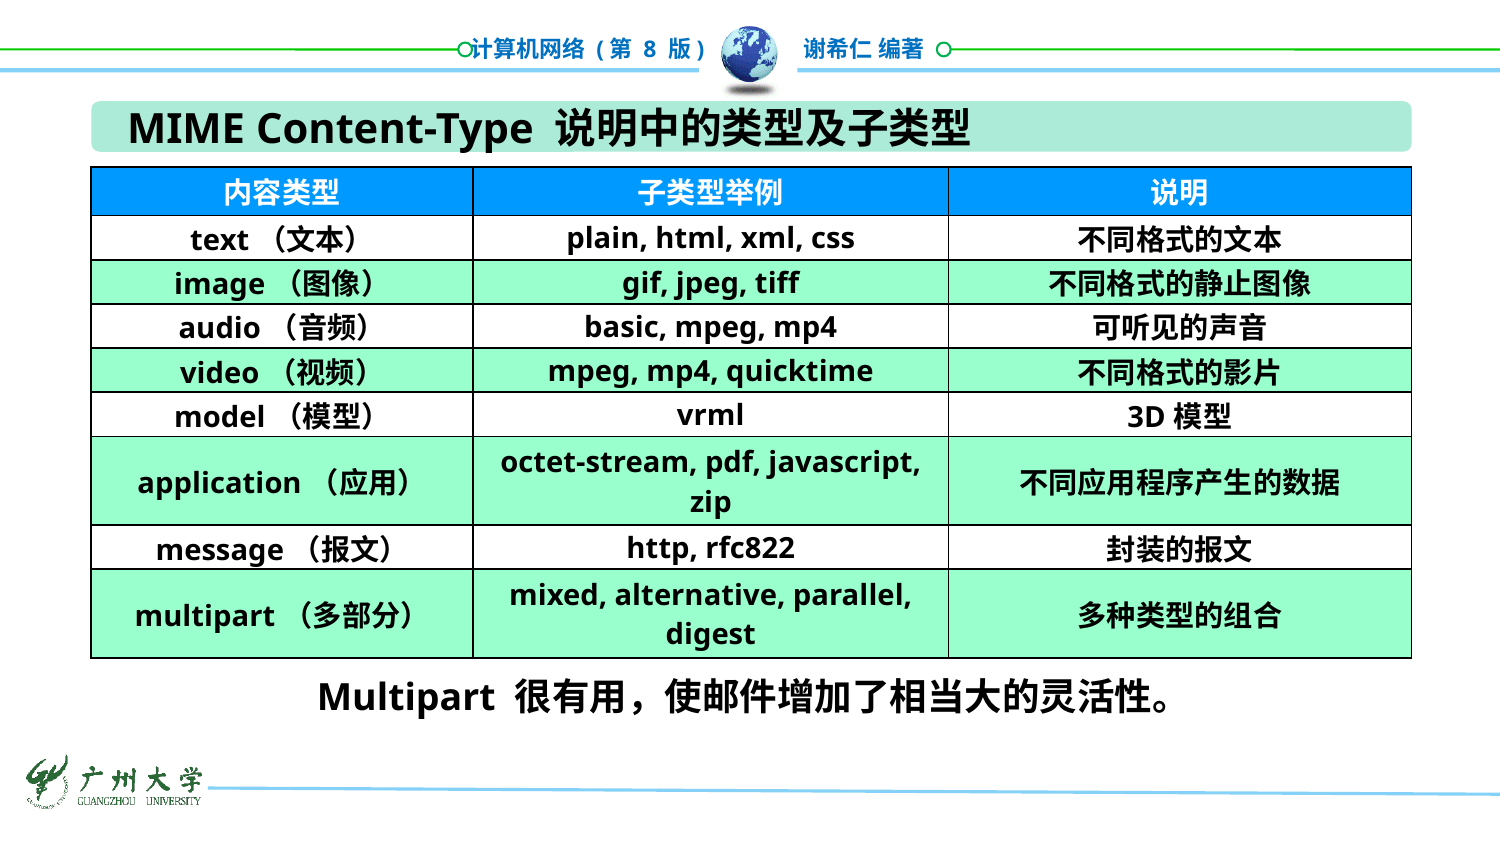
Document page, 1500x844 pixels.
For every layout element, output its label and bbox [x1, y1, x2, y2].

table_cell [92, 393, 472, 436]
table_header [949, 168, 1411, 215]
table_cell [474, 437, 948, 524]
table_cell [474, 305, 948, 347]
table_header [474, 168, 948, 215]
table_cell [949, 349, 1411, 391]
table_cell [949, 305, 1411, 347]
table_cell [474, 261, 948, 303]
table_cell [92, 570, 472, 657]
table_cell [474, 216, 948, 259]
table_cell [474, 349, 948, 391]
table_header [92, 168, 472, 215]
table_cell [474, 570, 948, 657]
table_cell [949, 570, 1411, 657]
text_box [91, 94, 1412, 159]
text_box [243, 665, 1263, 725]
table_cell [474, 526, 948, 568]
table_cell [949, 526, 1411, 568]
picture [719, 24, 779, 94]
table_cell [949, 261, 1411, 303]
table_cell [92, 305, 472, 347]
table_cell [92, 216, 472, 259]
table_cell [949, 393, 1411, 436]
picture [26, 754, 202, 809]
table_cell [949, 216, 1411, 259]
table_cell [92, 349, 472, 391]
table_cell [92, 437, 472, 524]
table_cell [92, 526, 472, 568]
table_cell [92, 261, 472, 303]
table_cell [949, 437, 1411, 524]
table_cell [474, 393, 948, 436]
